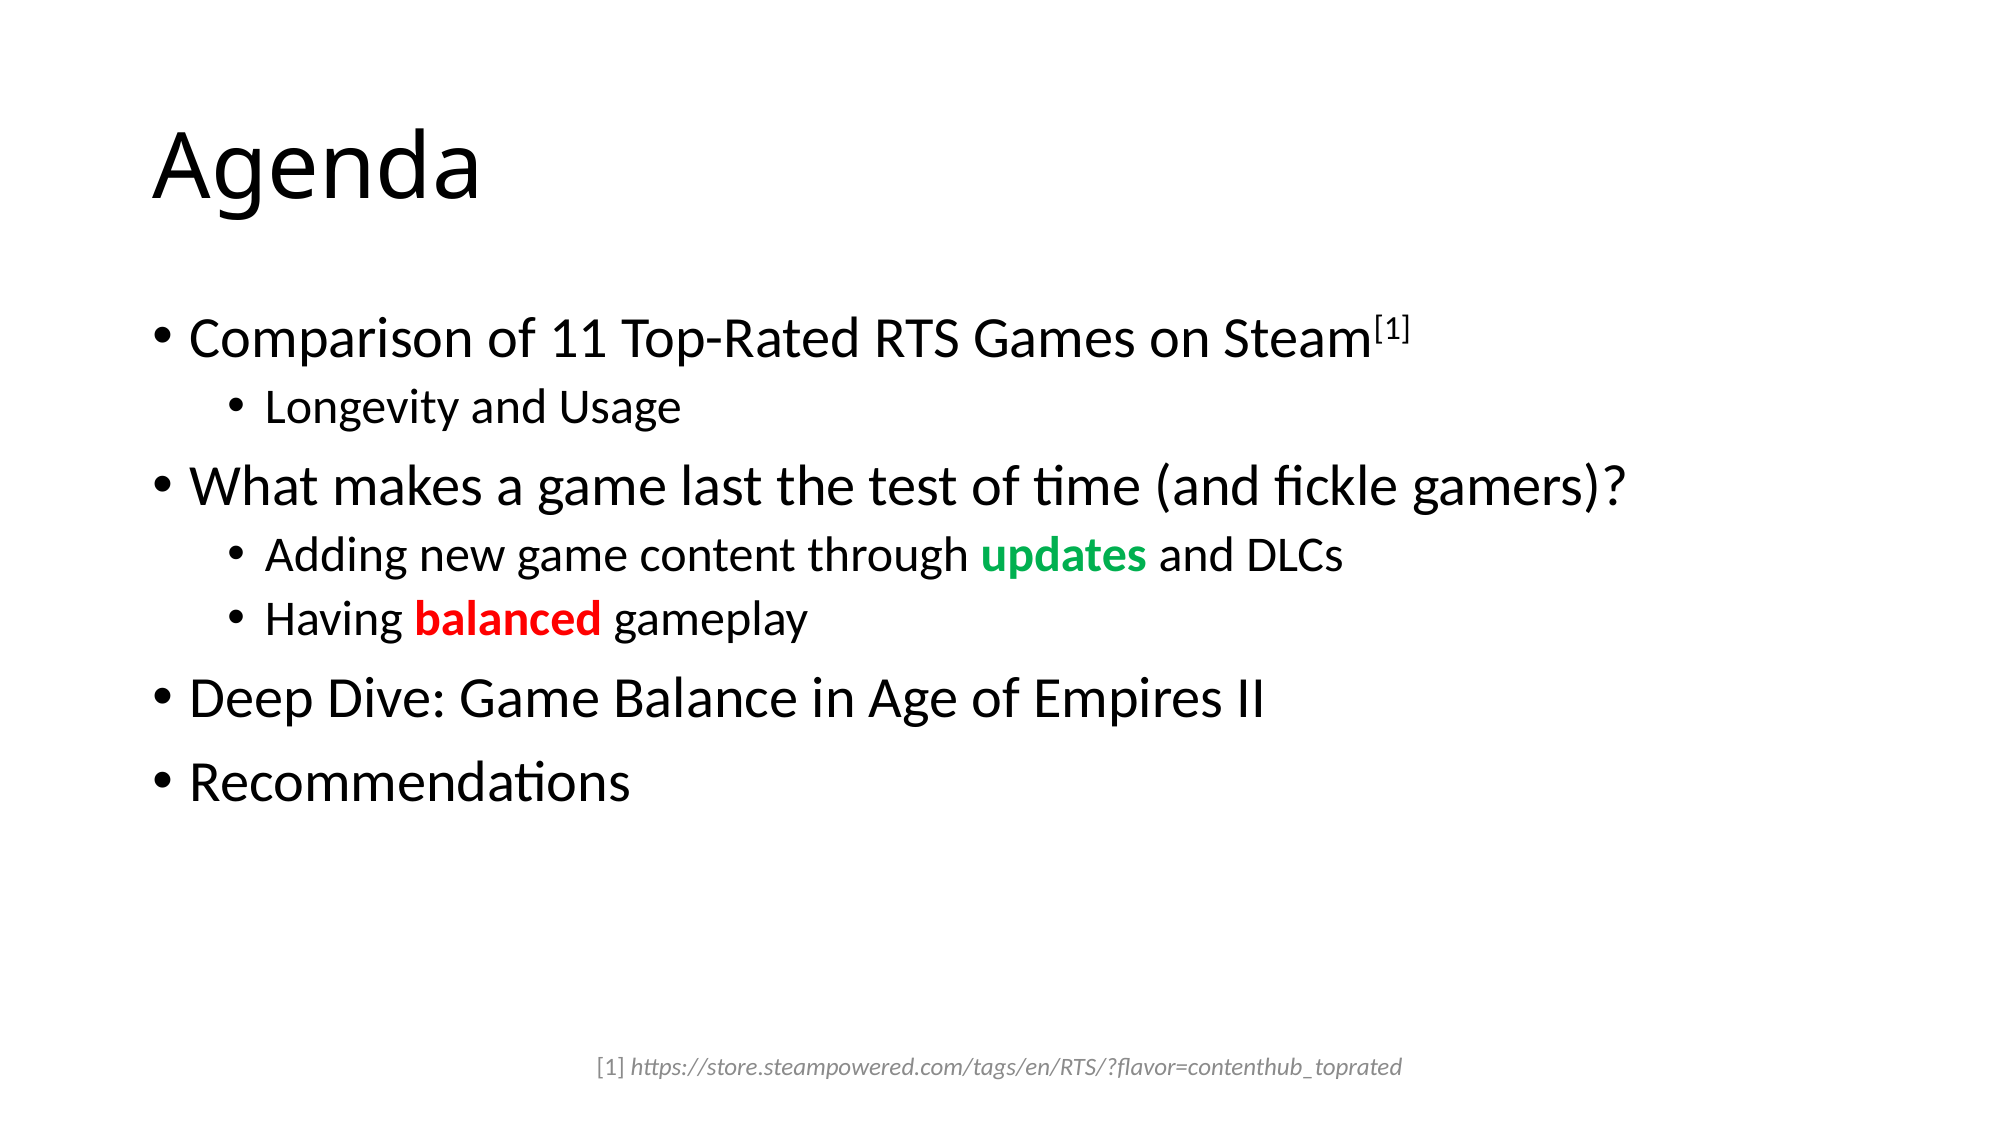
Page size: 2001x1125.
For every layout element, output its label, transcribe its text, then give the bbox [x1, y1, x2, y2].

footer [1] https://store.steampowered.com/tags/en/RTS/?flavor=contenthub_toprated [425, 1035, 1575, 1096]
title Agenda [137, 59, 1863, 278]
list Comparison of 11 Top-Rated RTS Games on Steam[1] Longevity and Usage What makes a game last the test of time (and fickle gamers)? Adding new game content through updates and DLCs Having balanced gameplay Deep Dive: Game Balance in Age of Empires II Recommendations [137, 299, 1863, 1014]
